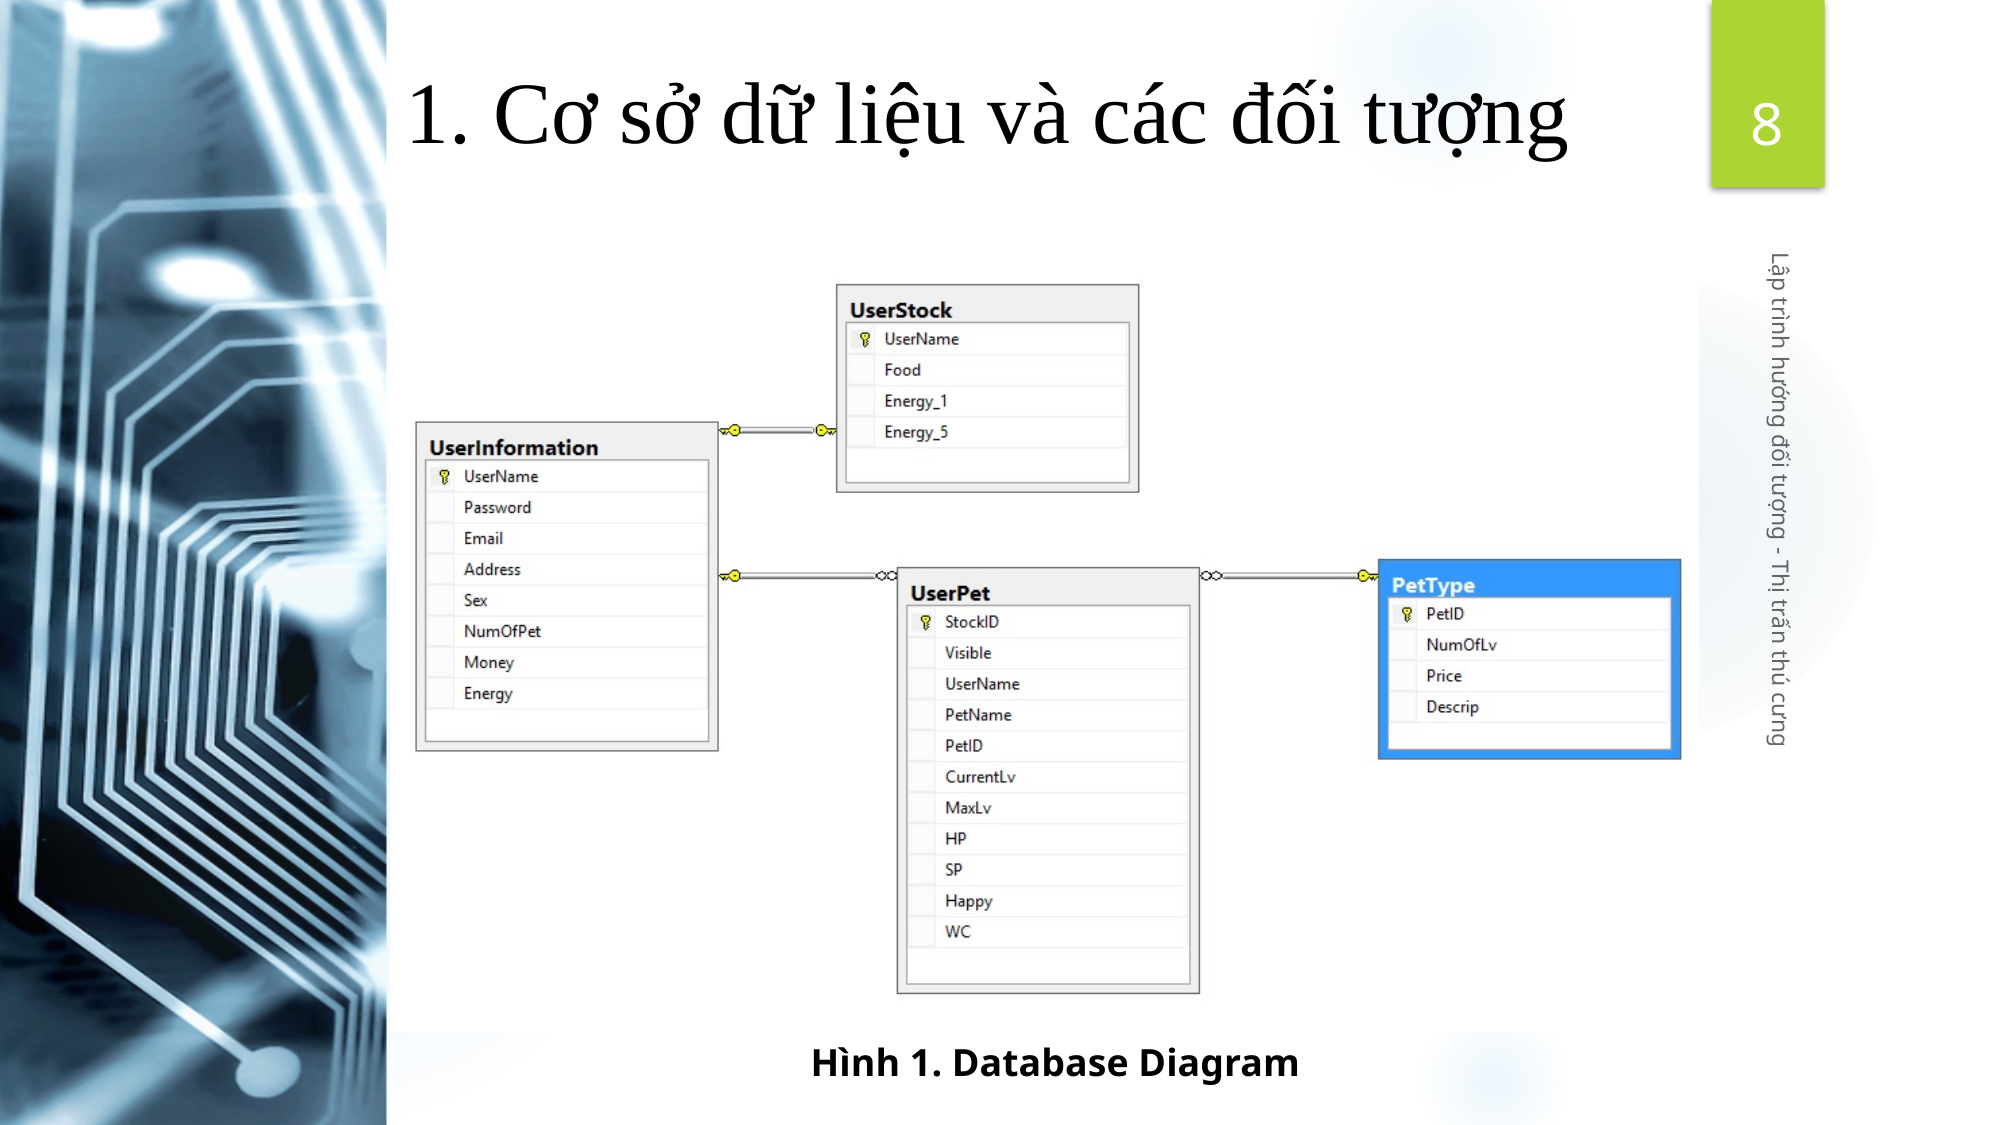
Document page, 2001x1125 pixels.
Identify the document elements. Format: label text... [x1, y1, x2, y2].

picture [0, 0, 2001, 1125]
text_box Hình 1. Database Diagram [795, 1041, 1335, 1092]
slide_number 8 [1698, 48, 1836, 175]
footer Lập trình hướng đối tượng - Thị trấn thú cưng [1760, 237, 1811, 871]
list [390, 268, 1699, 1033]
title 1. Cơ sở dữ liệu và các đối tượng [390, 48, 1934, 279]
